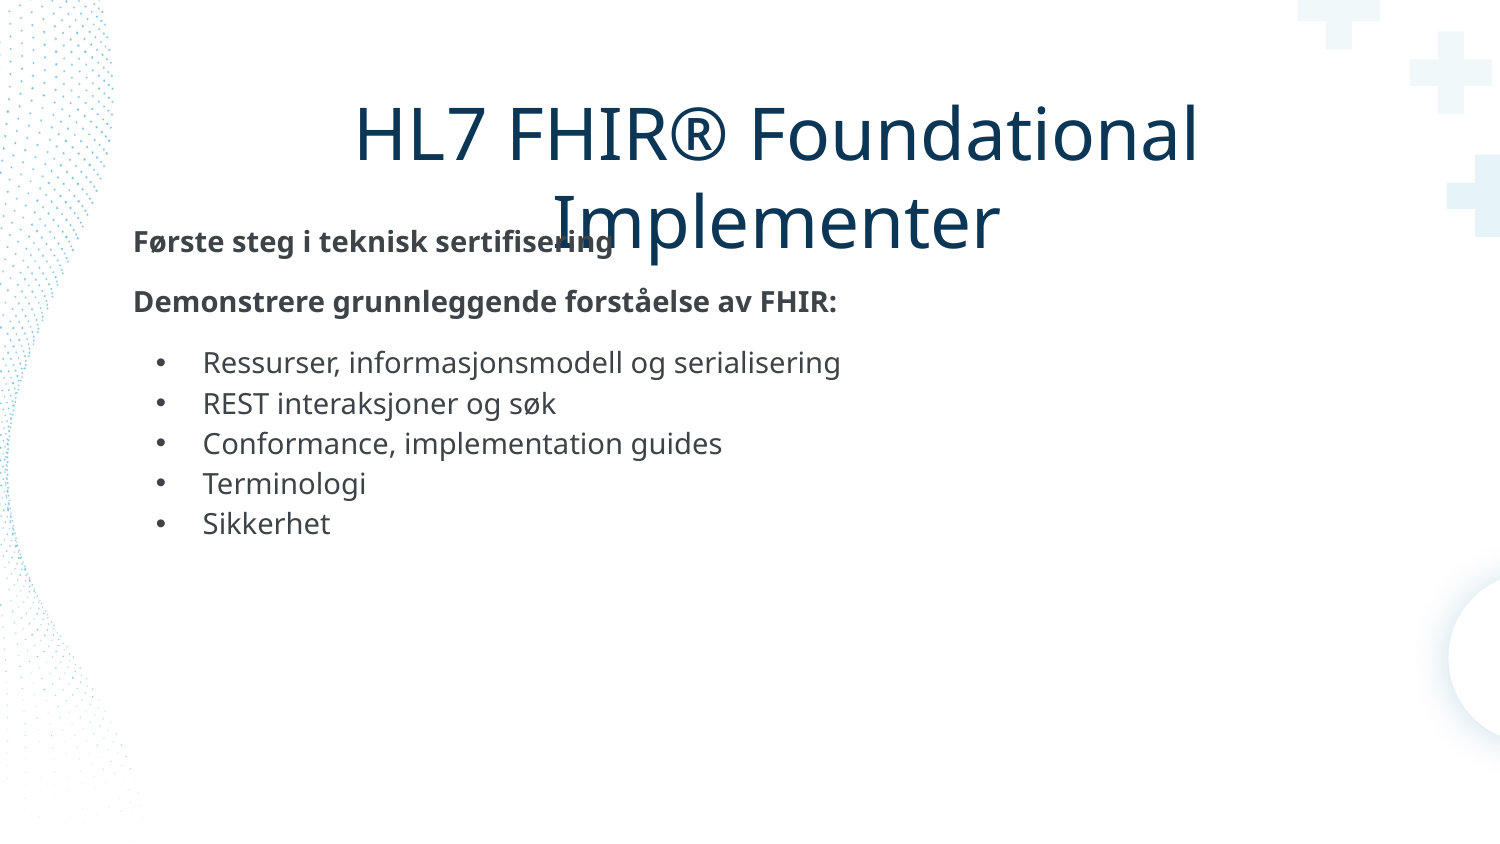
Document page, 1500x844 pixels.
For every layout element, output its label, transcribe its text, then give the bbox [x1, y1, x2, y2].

picture [0, 0, 144, 844]
text_box Første steg i teknisk sertifisering Demonstrere grunnleggende forståelse av FHIR: Ressurser, informasjonsmodell og serialisering REST interaksjoner og søk Conformance, implementation guides Terminologi Sikkerhet [118, 202, 1382, 525]
title HL7 FHIR® Foundational Implementer [105, 72, 1450, 167]
